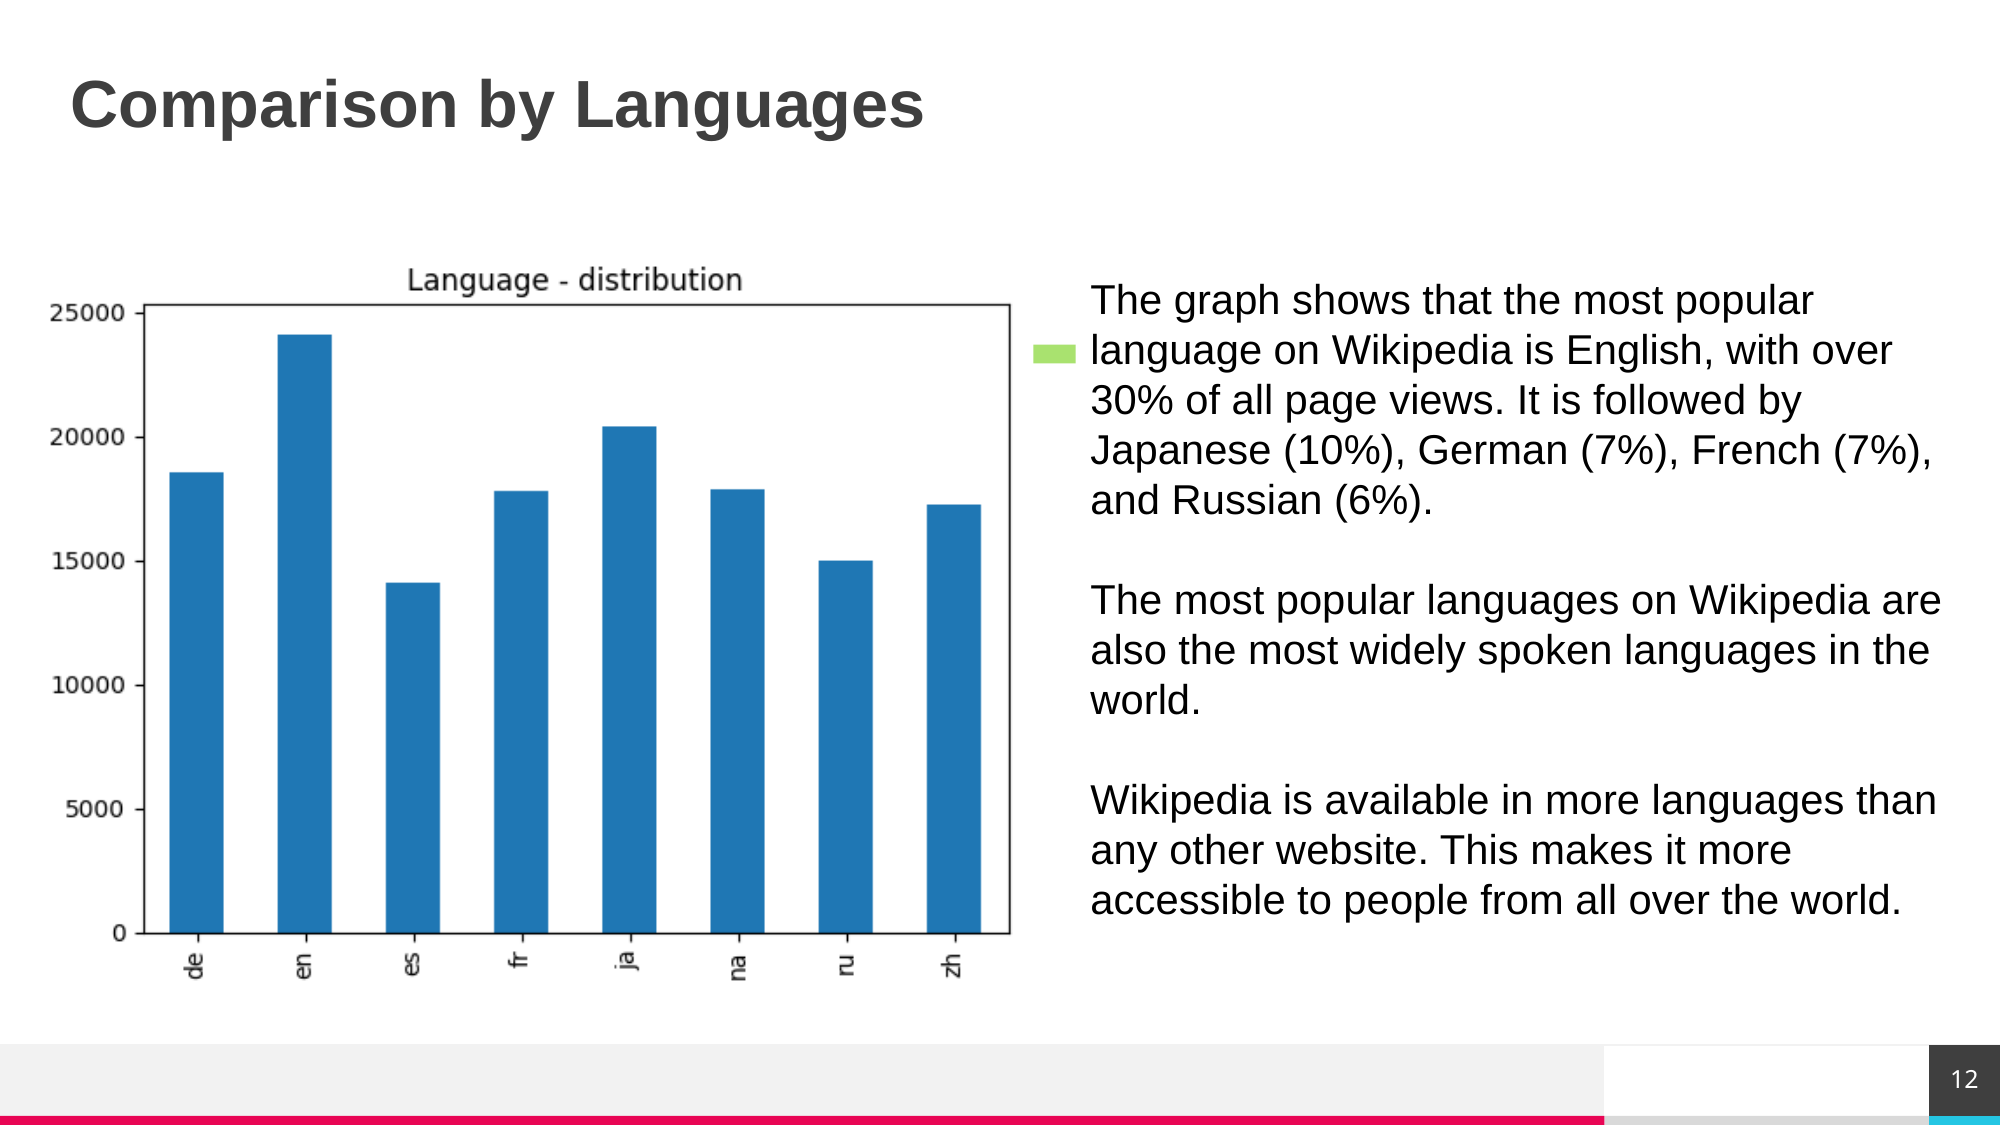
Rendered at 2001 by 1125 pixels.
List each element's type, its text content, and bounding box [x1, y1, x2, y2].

slide_number ‹#› [1929, 1045, 2000, 1116]
title Comparison by Languages [70, 70, 1932, 142]
picture [32, 250, 1025, 996]
text_box The graph shows that the most popular language on Wikipedia is English, with over 30% of all page views. It is followed by Japanese (10%), German (7%), French (7%), and Russian (6%). The most popular languages on Wikipedia are also the most widely spoken languages in the world. Wikipedia is available in more languages than any other website. This makes it more accessible to people from all over the world. [1075, 264, 1965, 931]
